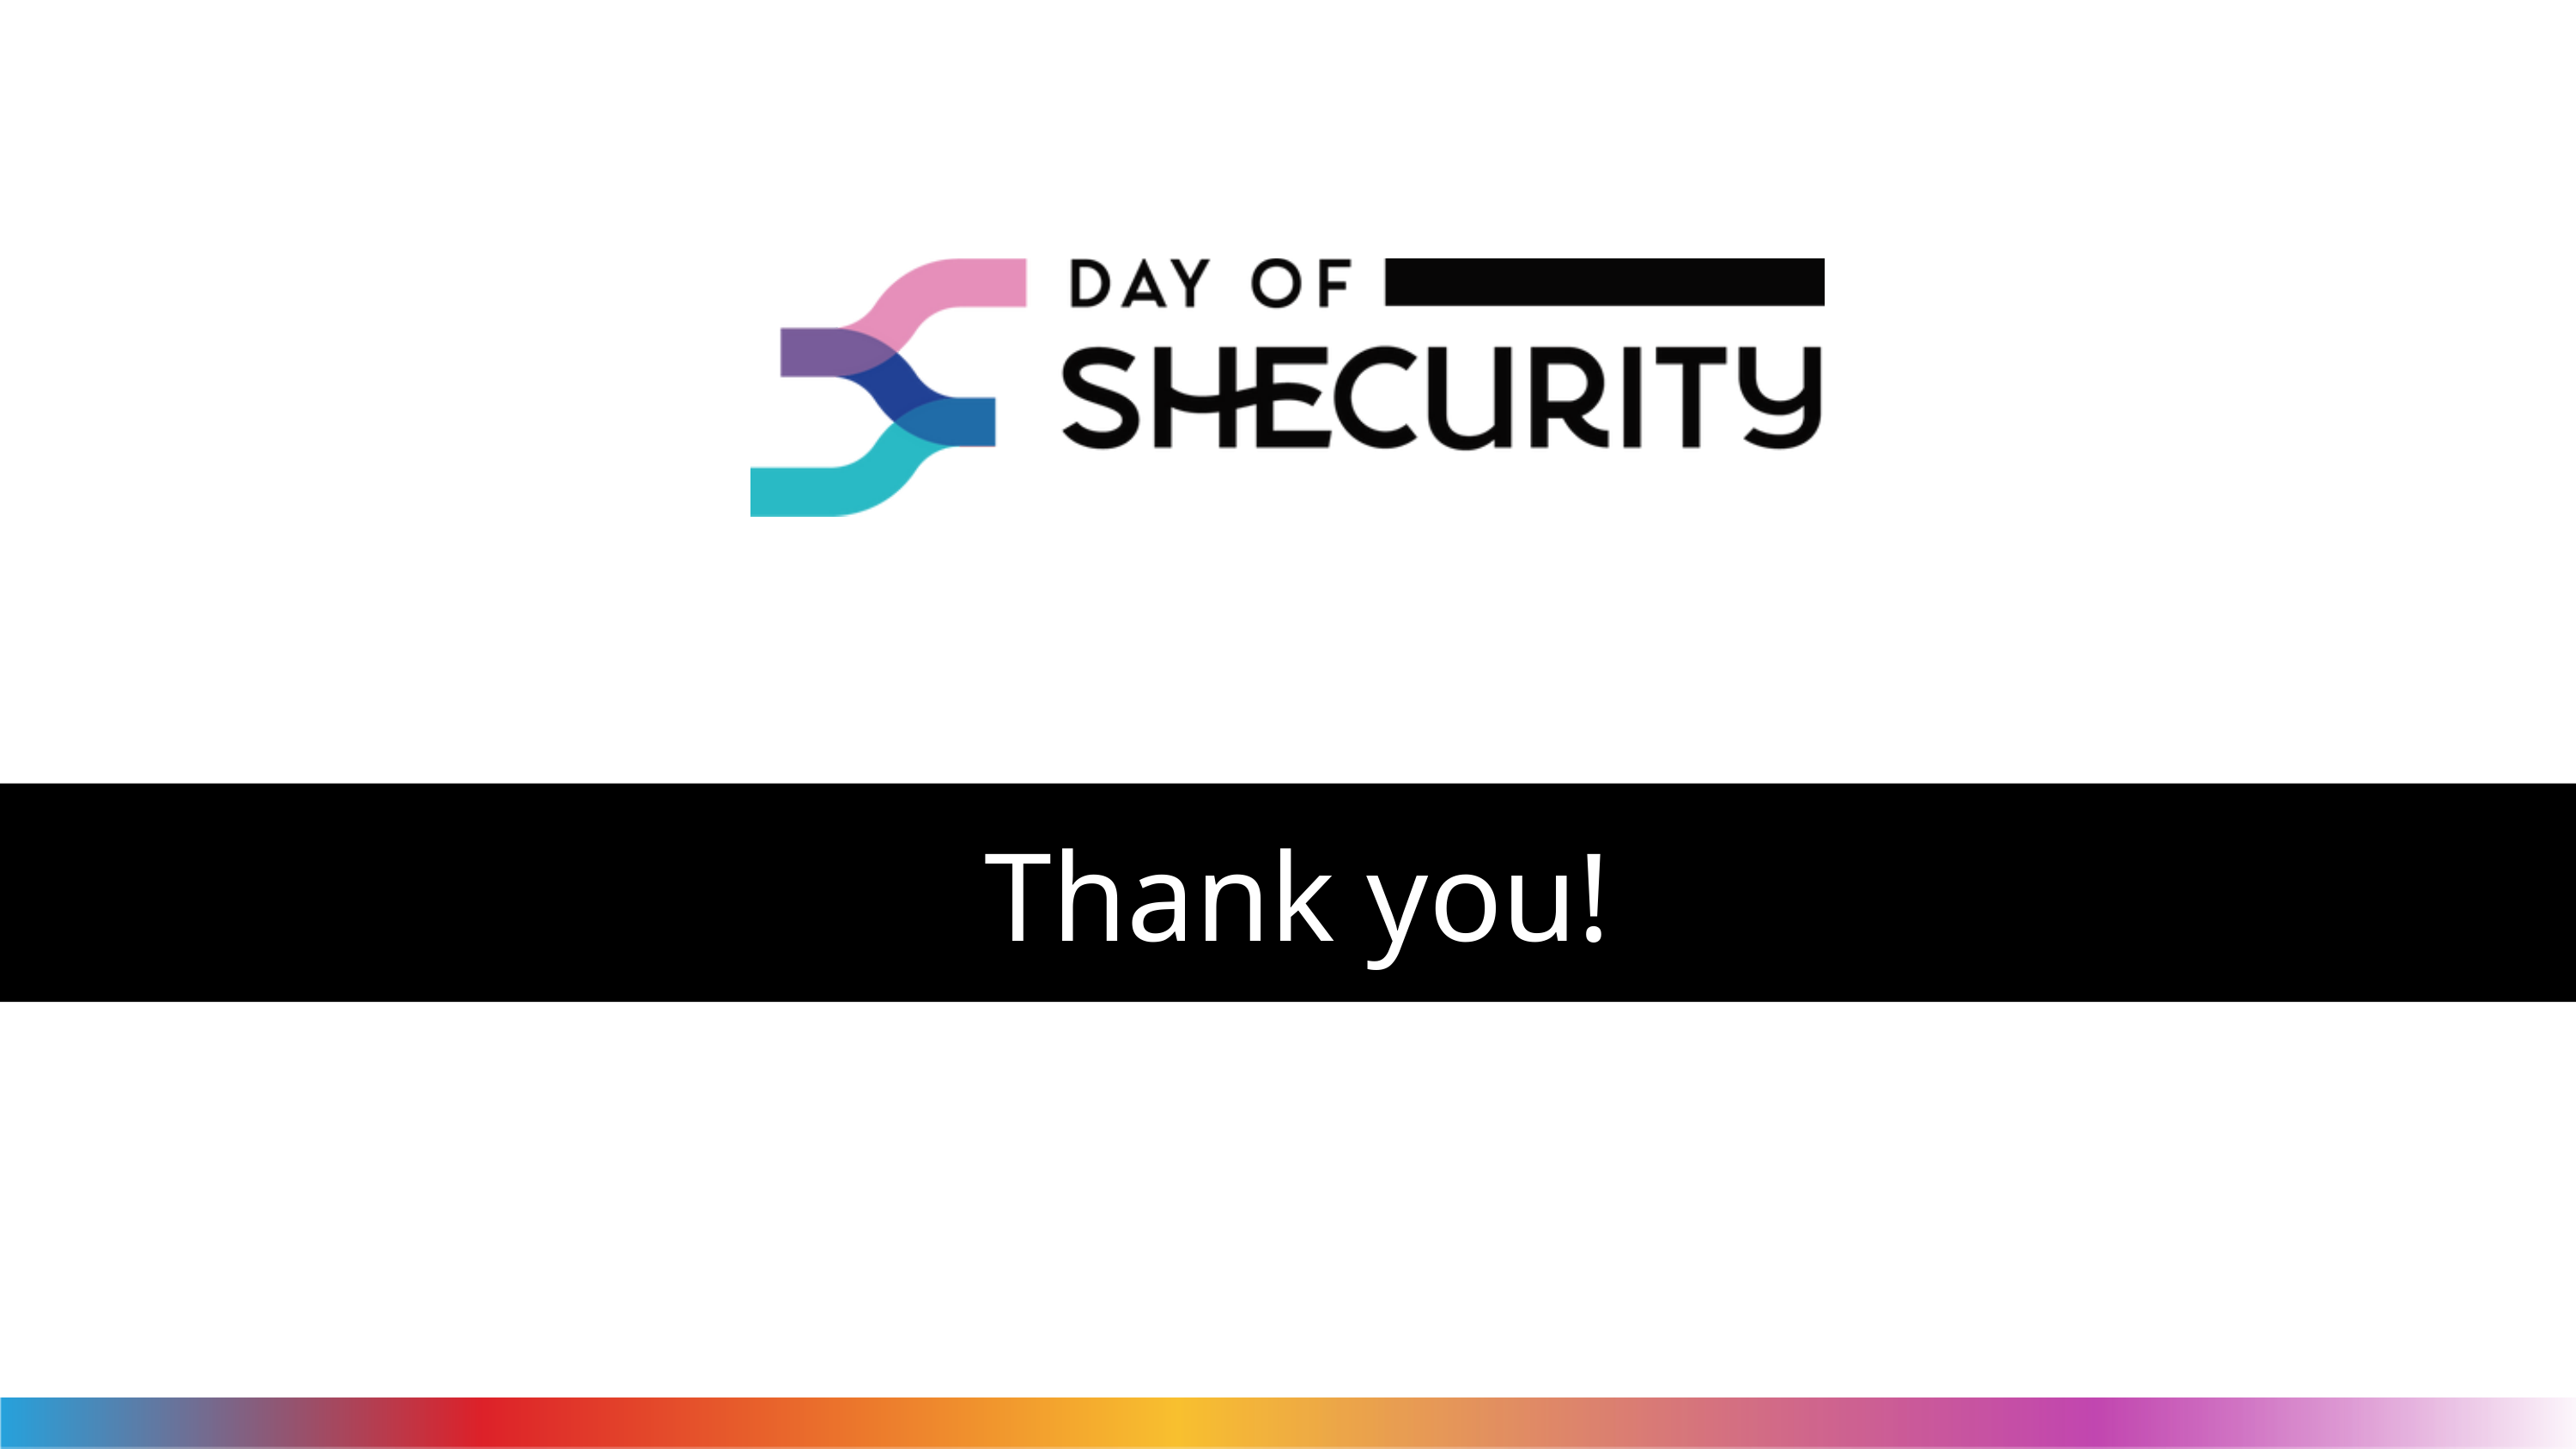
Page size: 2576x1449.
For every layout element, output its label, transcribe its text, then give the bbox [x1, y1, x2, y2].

picture [750, 258, 1826, 518]
picture [0, 1397, 2576, 1449]
text_box [0, 783, 2576, 1003]
list Thank you! [763, 812, 1832, 973]
